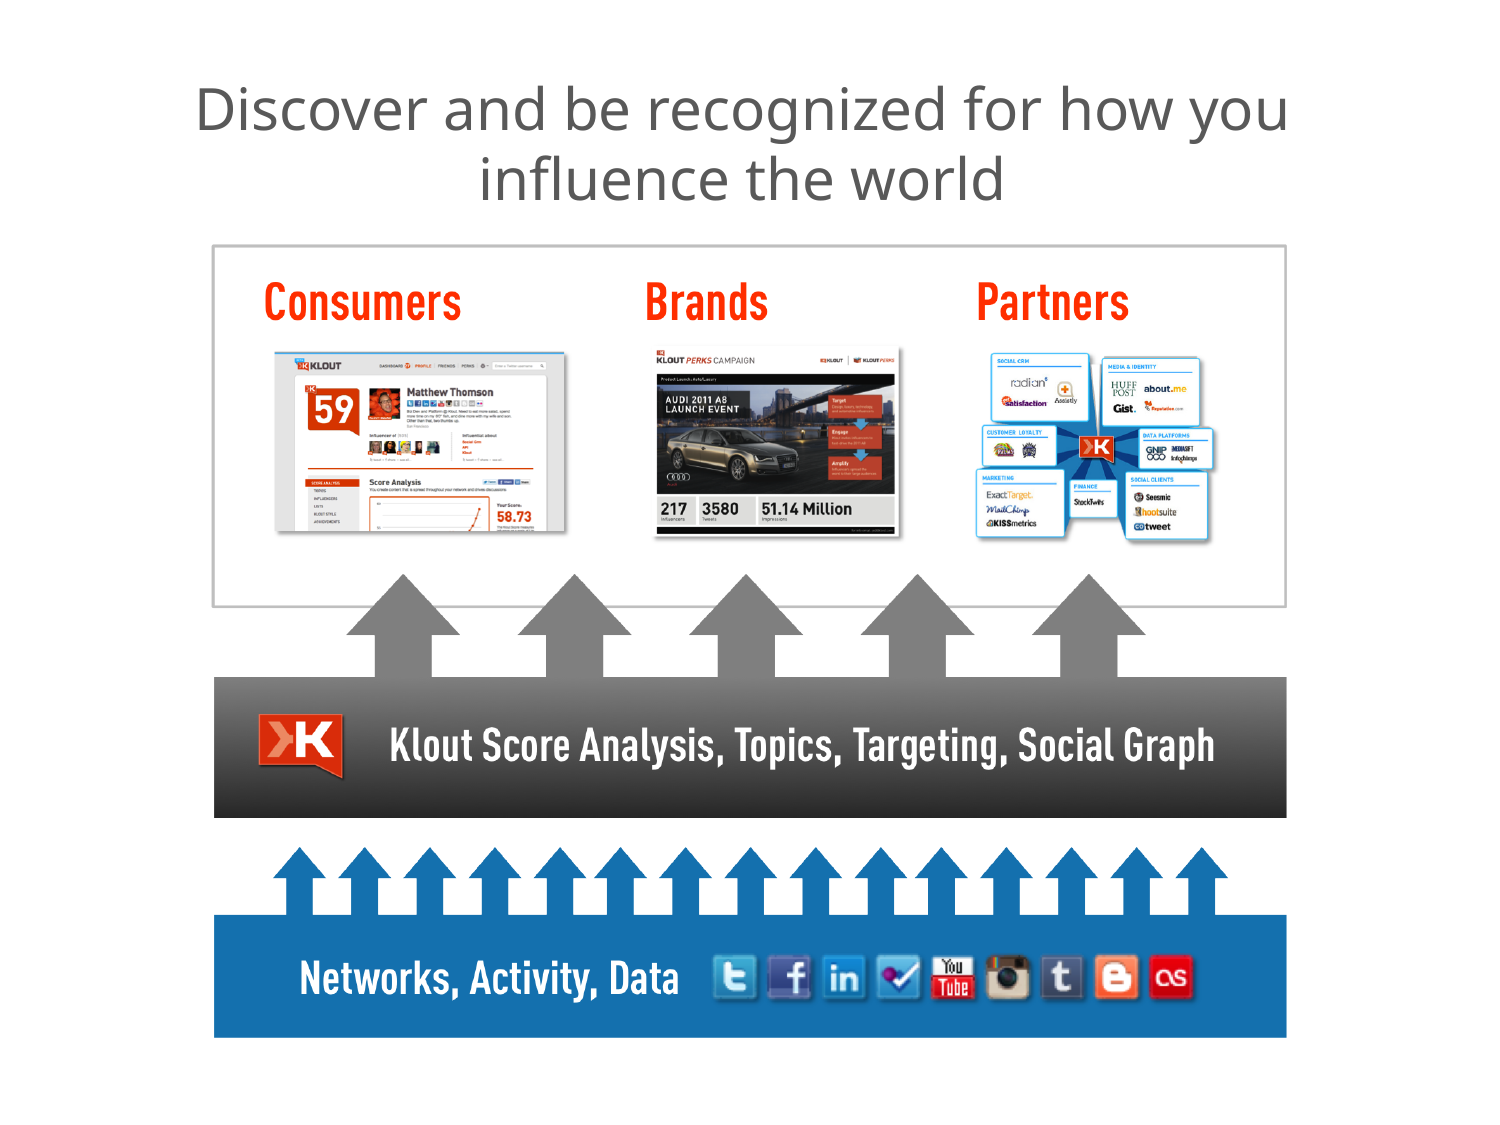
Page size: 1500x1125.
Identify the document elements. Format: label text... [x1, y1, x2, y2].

picture [211, 244, 1288, 1038]
title Discover and be recognized for how you influence the world [97, 64, 1388, 151]
